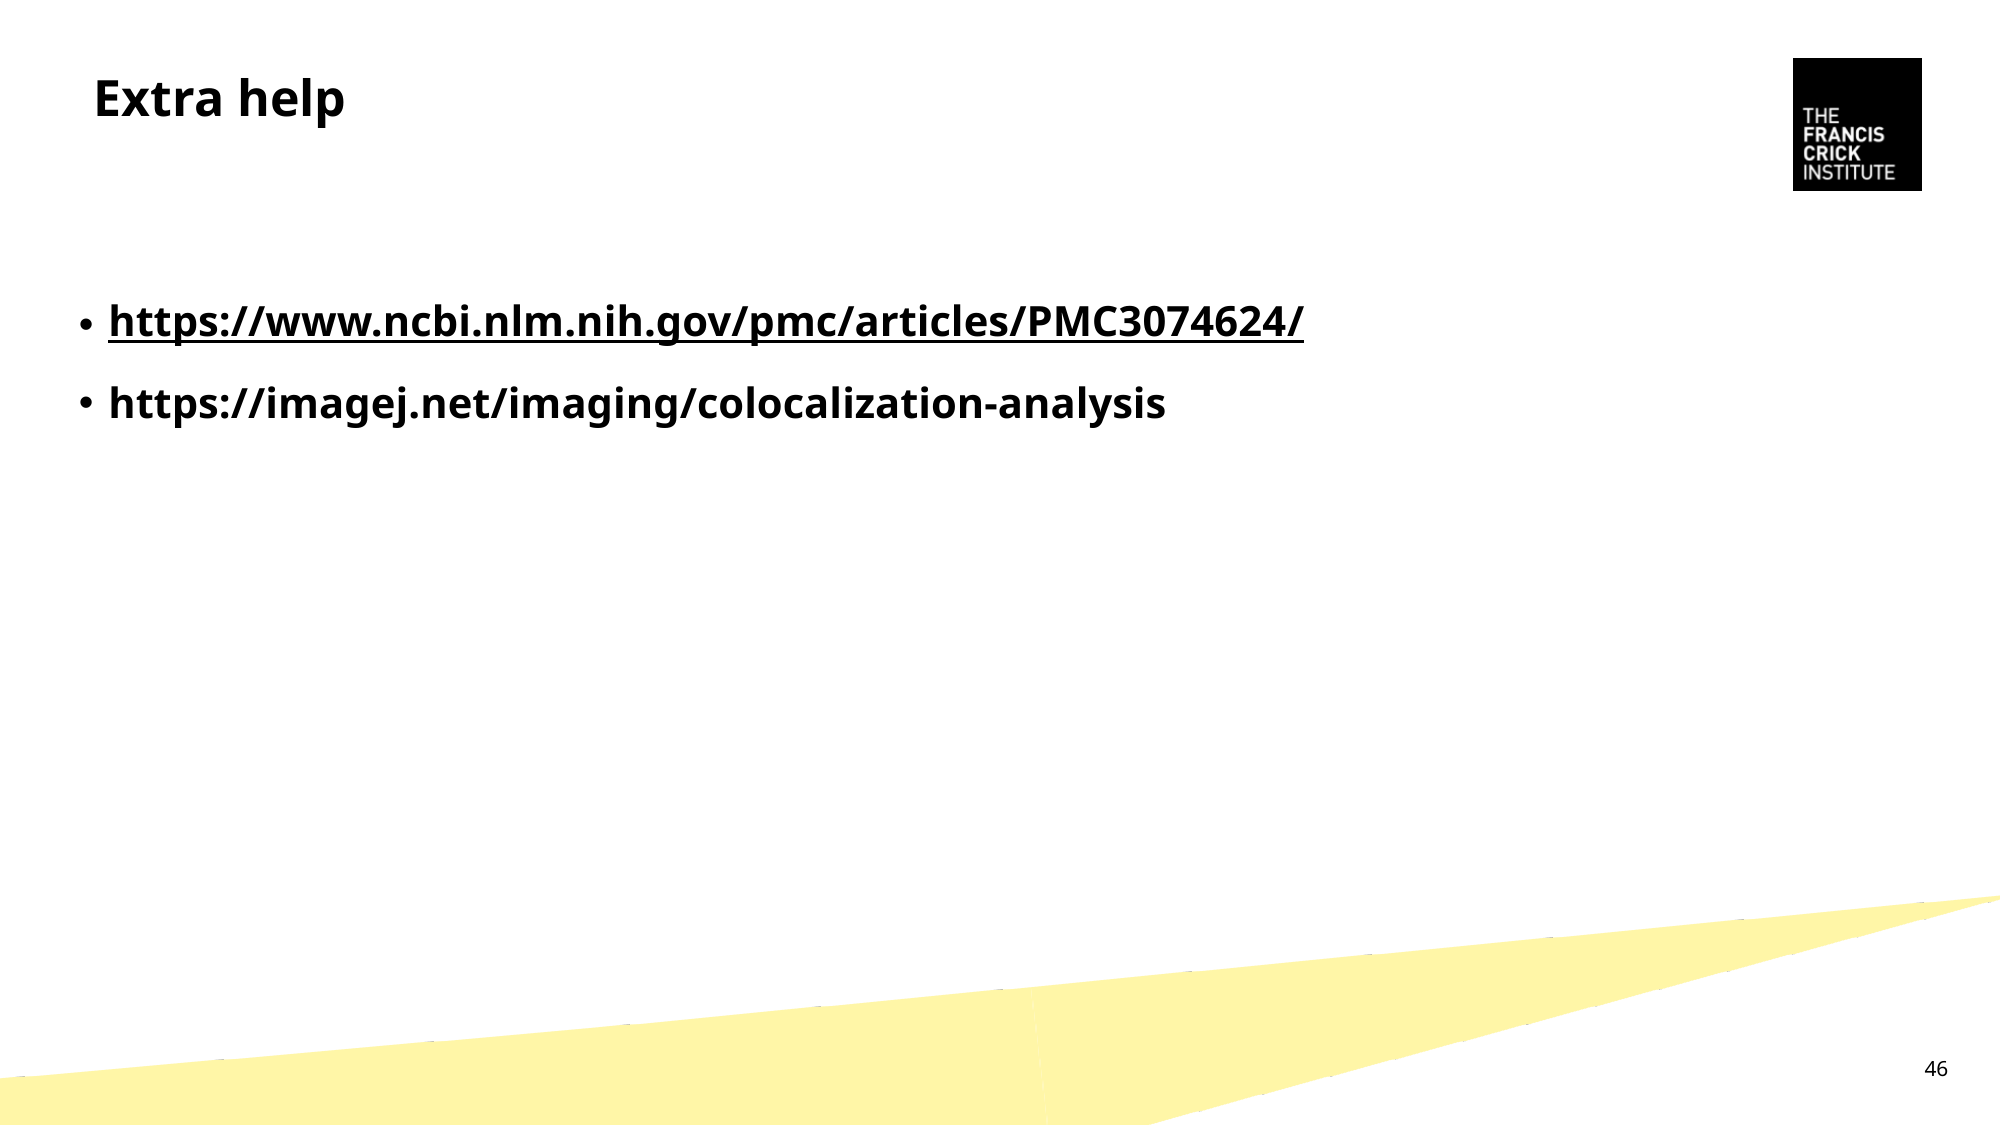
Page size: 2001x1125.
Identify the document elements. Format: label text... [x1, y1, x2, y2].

slide_number 46 [1858, 1039, 1964, 1100]
list https://www.ncbi.nlm.nih.gov/pmc/articles/PMC3074624/ https://imagej.net/imaging/colocalization-analysis [78, 295, 1930, 1063]
picture [1793, 58, 1922, 191]
title Extra help [77, 58, 1560, 208]
